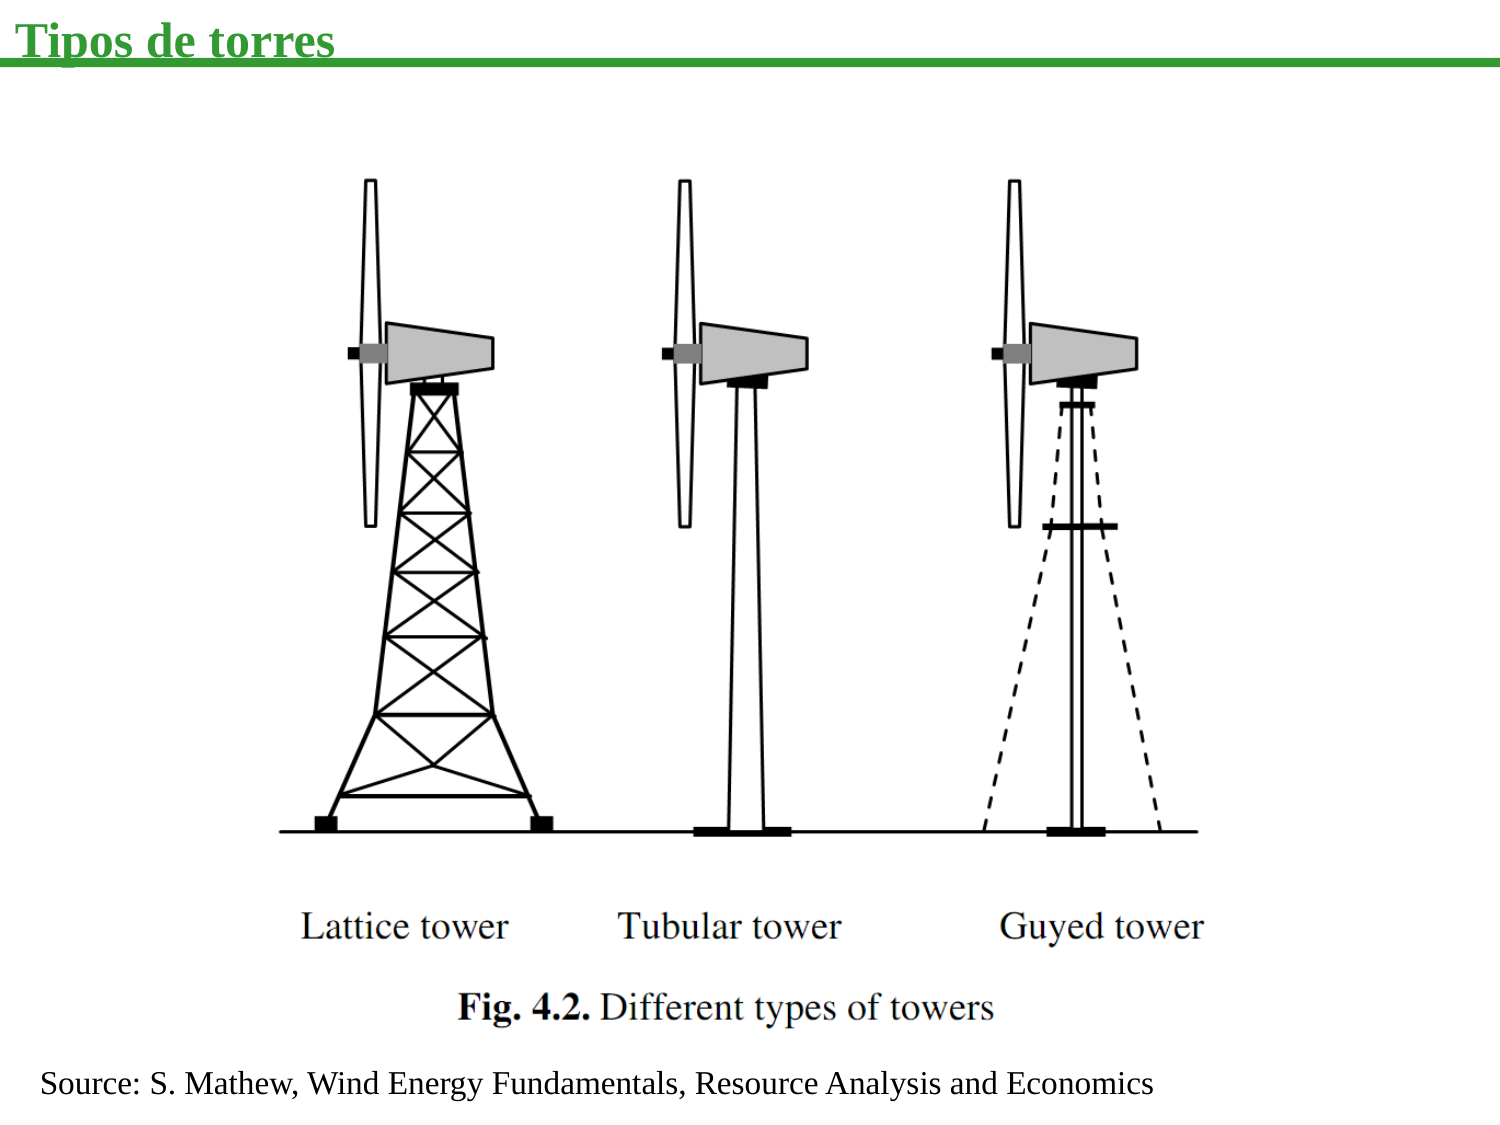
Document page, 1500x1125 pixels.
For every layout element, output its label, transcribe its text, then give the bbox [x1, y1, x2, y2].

picture [212, 149, 1260, 1036]
text_box Source: S. Mathew, Wind Energy Fundamentals, Resource Analysis and Economics [24, 1037, 1413, 1113]
text_box Tipos de torres [0, 0, 1500, 62]
text_box Tipos de torres [0, 63, 1500, 75]
